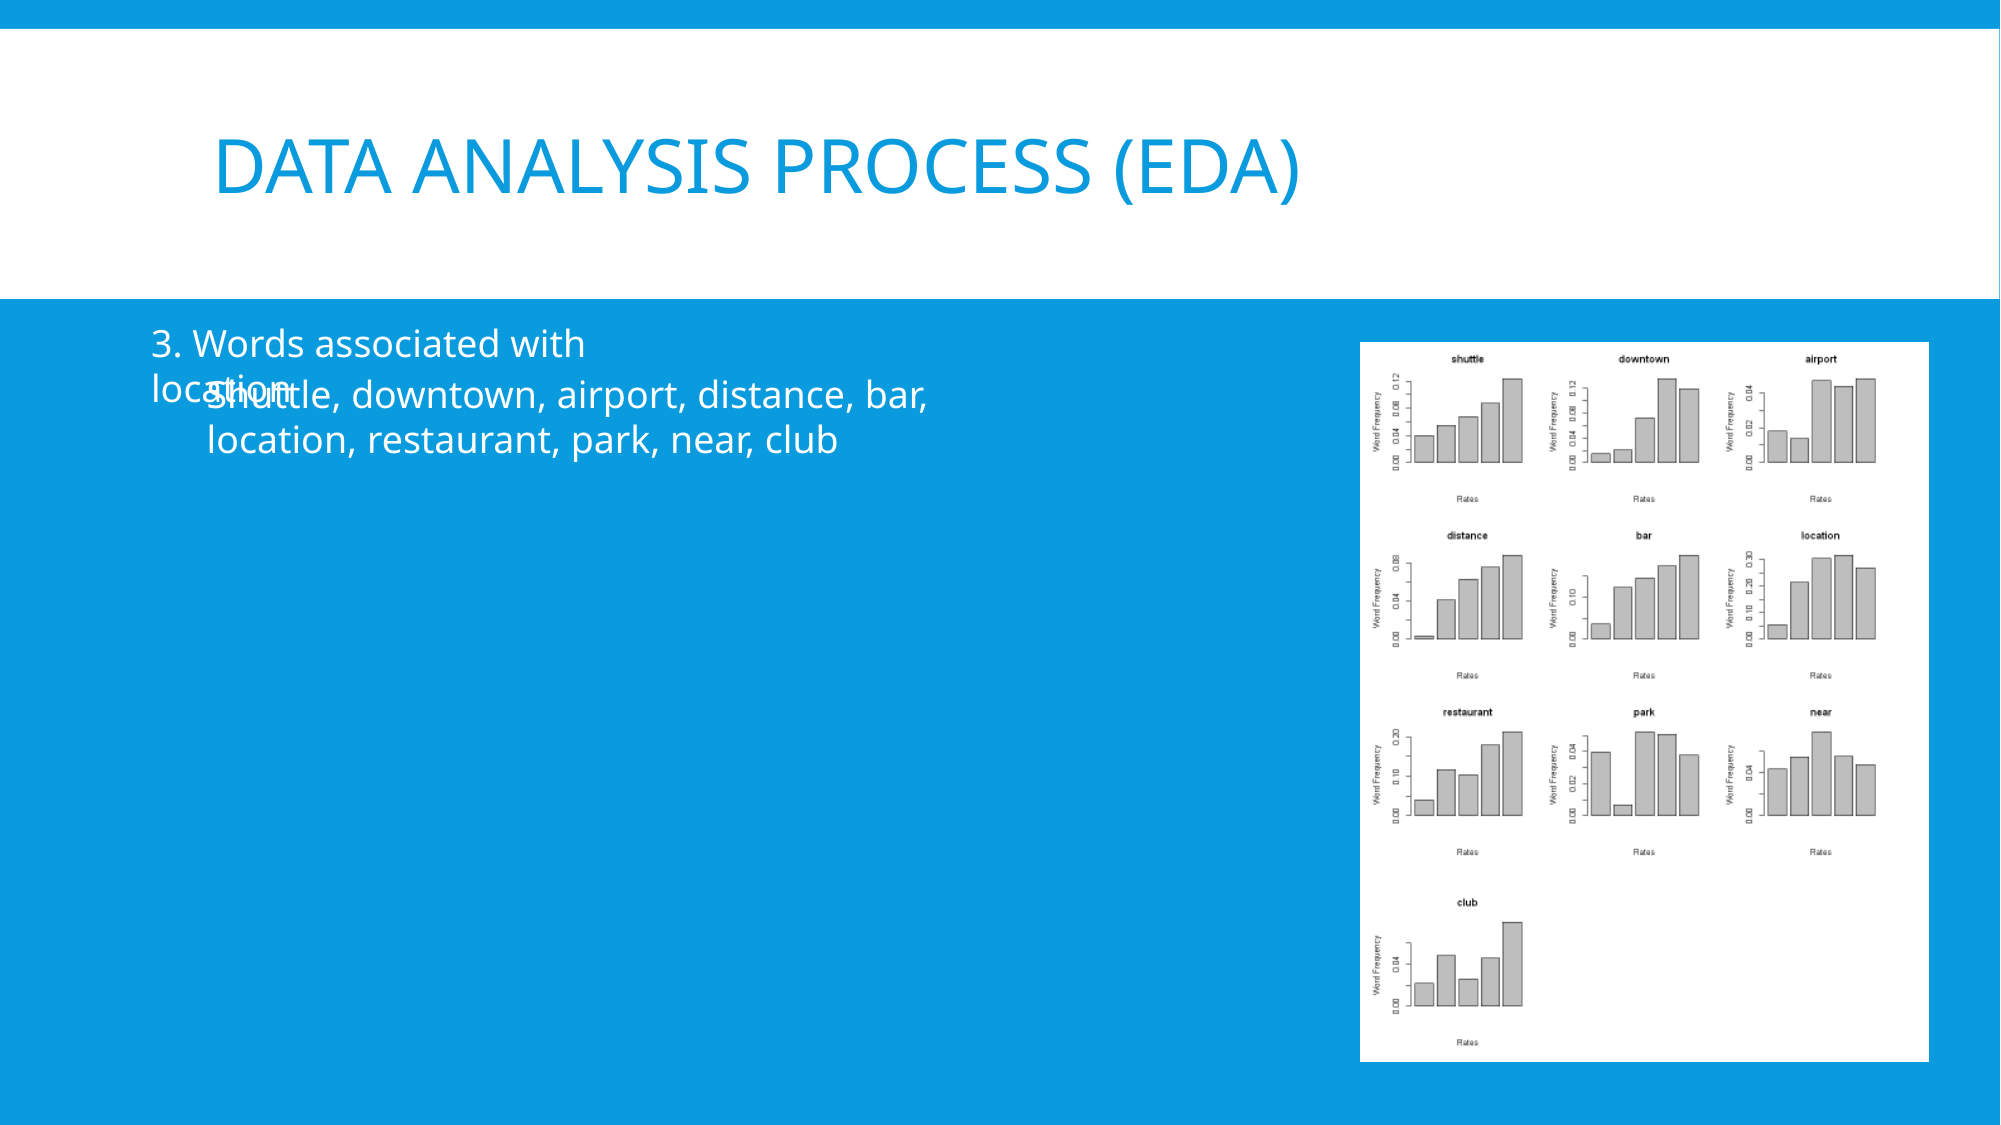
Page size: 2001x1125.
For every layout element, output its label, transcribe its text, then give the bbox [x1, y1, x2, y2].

picture [1361, 343, 1928, 1061]
text_box 3. Words associated with location [136, 312, 724, 418]
title Data Analysis Process (EDA) [197, 46, 1803, 295]
text_box Shuttle, downtown, airport, distance, bar, location, restaurant, park, near, club [191, 363, 1000, 469]
